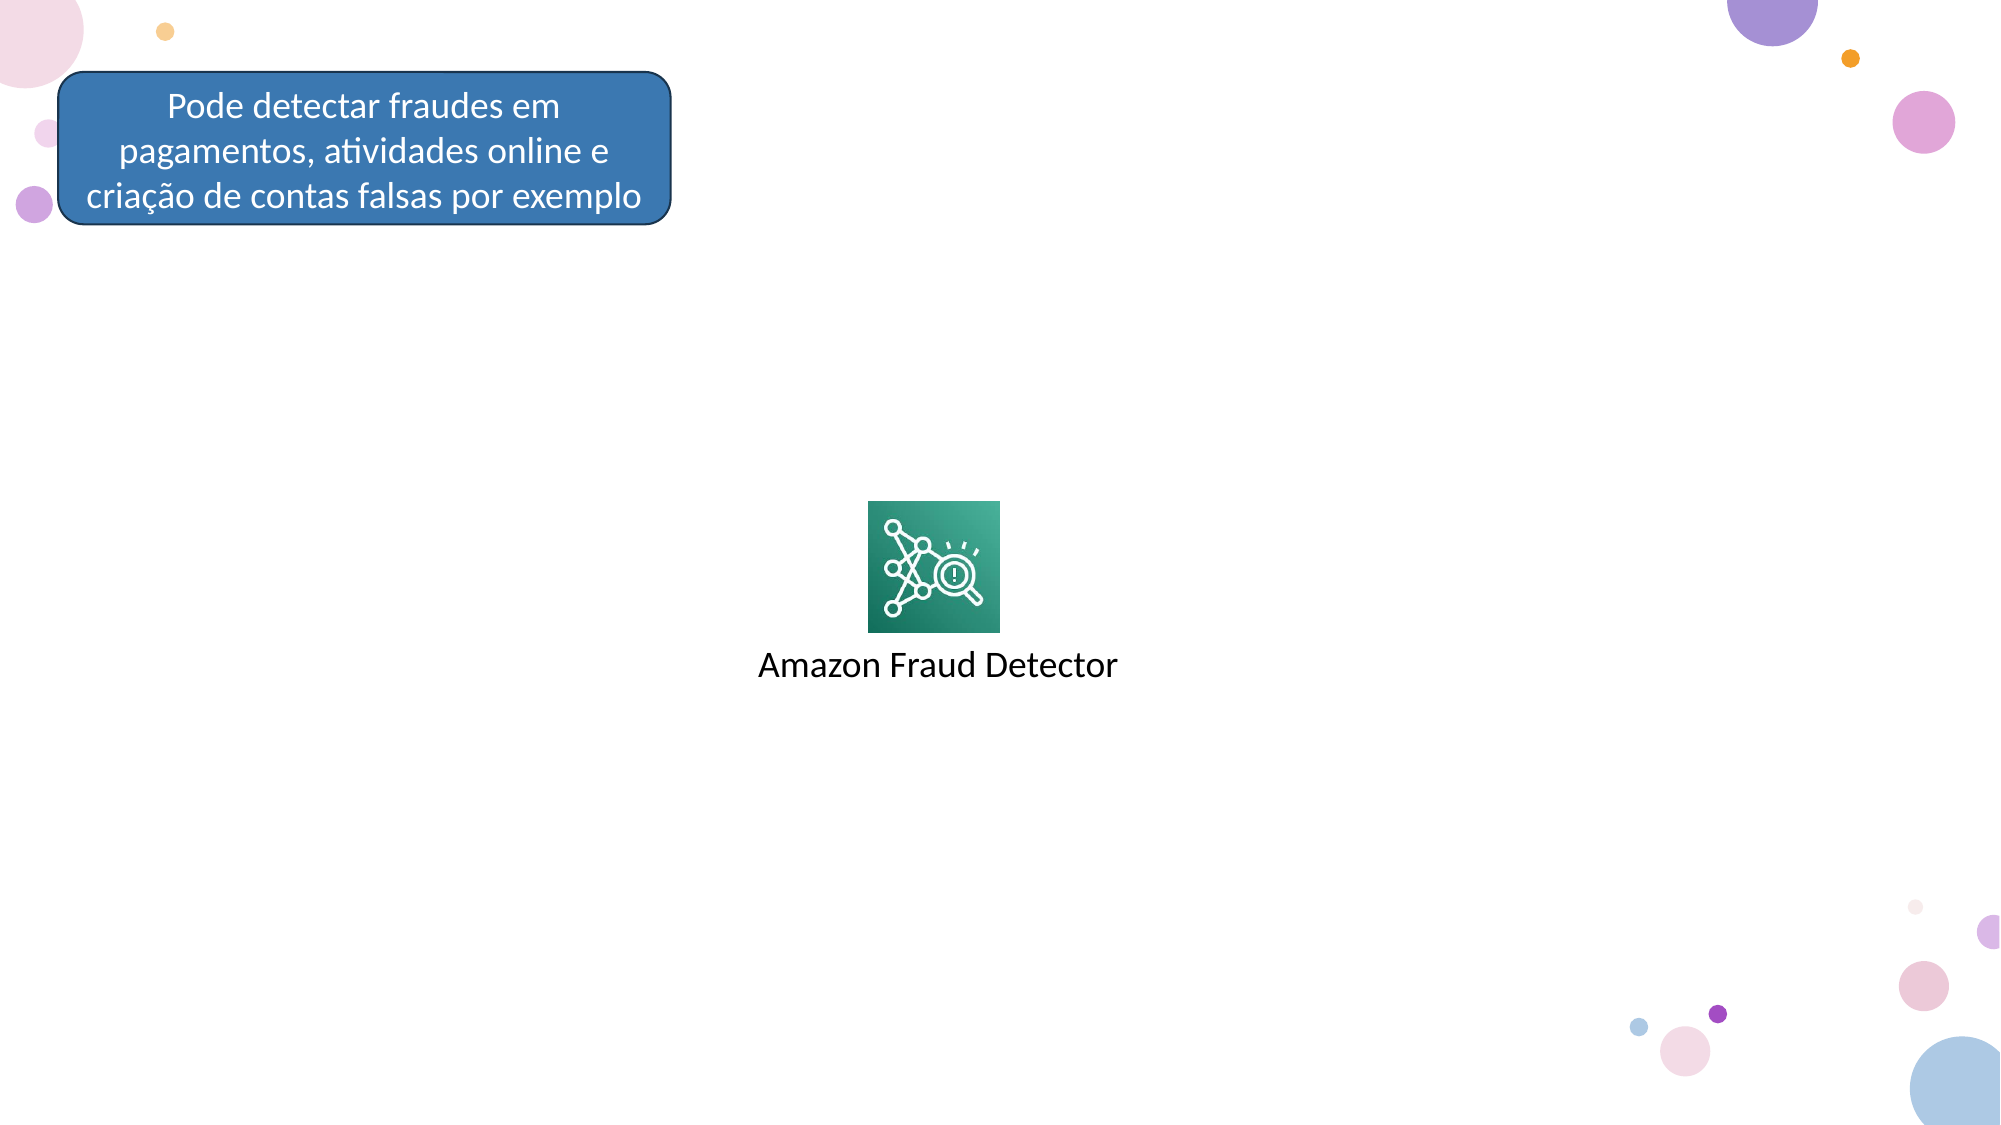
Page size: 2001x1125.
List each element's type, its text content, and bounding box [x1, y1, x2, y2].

picture [868, 501, 1000, 633]
text_box Amazon Fraud Detector [743, 633, 1142, 693]
text_box Pode detectar fraudes em pagamentos, atividades online e criação de contas falsas por exemplo [57, 70, 672, 226]
